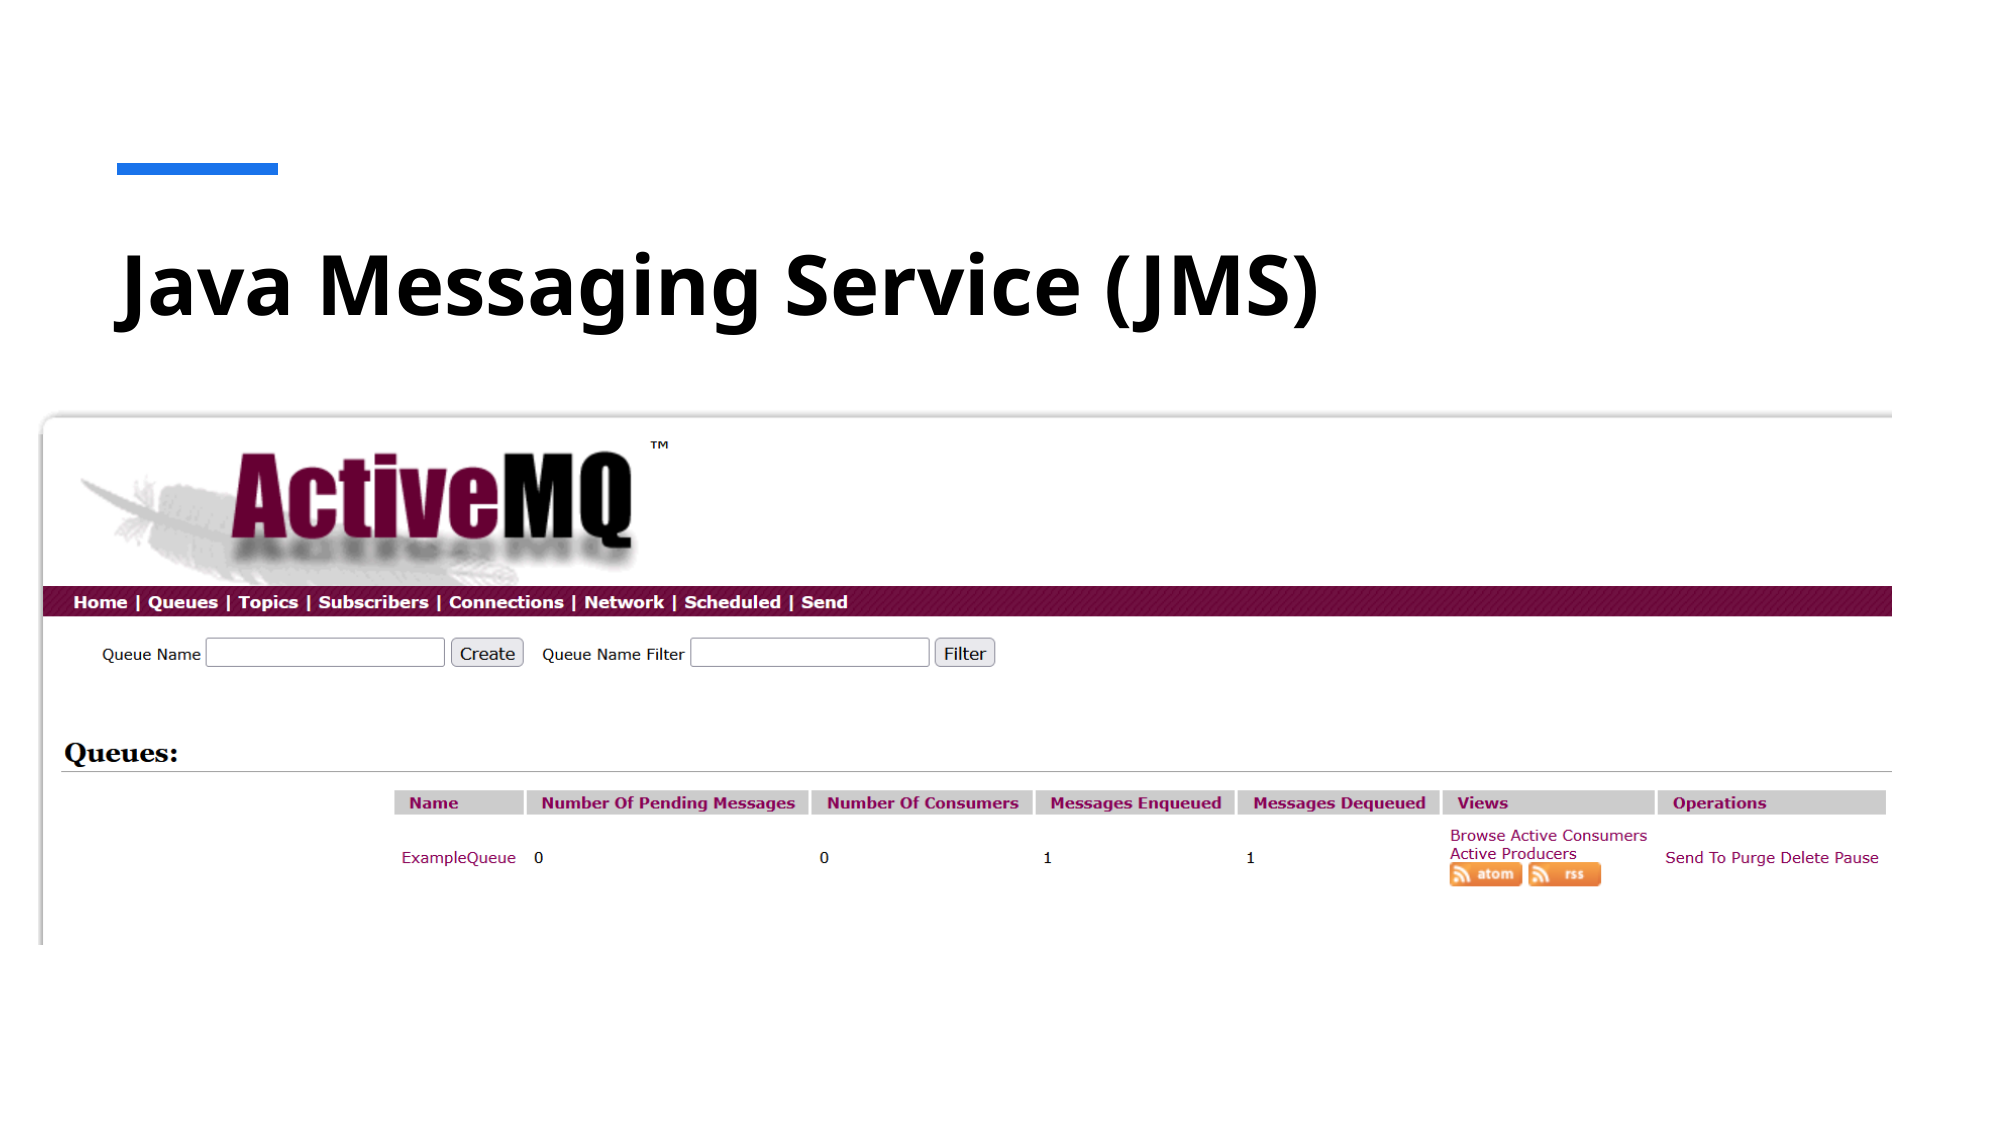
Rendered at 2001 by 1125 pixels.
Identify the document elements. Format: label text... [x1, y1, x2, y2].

title Java Messaging Service (JMS) [105, 224, 1892, 404]
picture [38, 404, 1892, 945]
